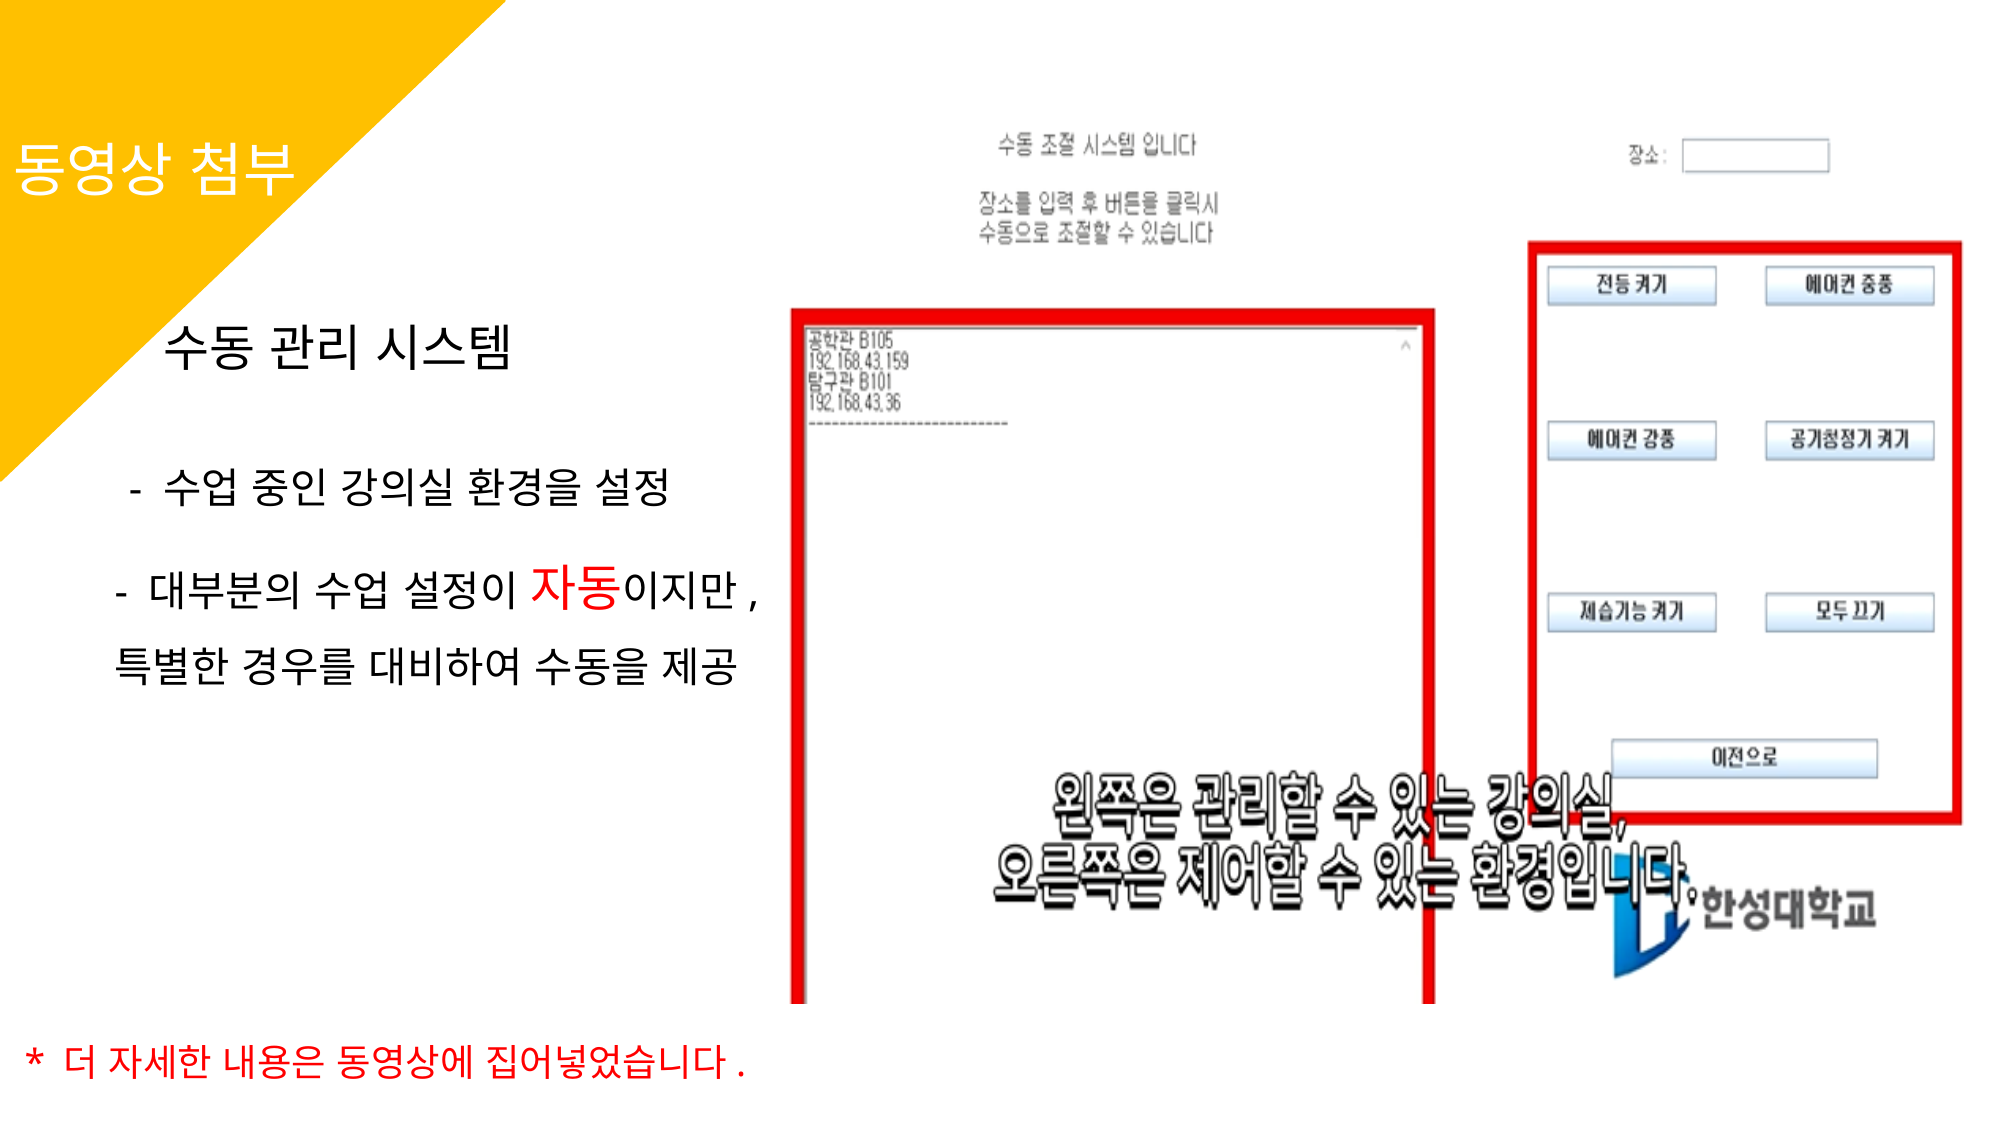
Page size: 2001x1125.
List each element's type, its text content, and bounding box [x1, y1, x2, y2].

text_box - 대부분의 수업 설정이 자동이지만, 특별한 경우를 대비하여 수동을 제공 [99, 548, 763, 699]
text_box * 더 자세한 내용은 동영상에 집어넣었습니다. [0, 1031, 769, 1092]
text_box [0, 0, 506, 138]
text_box 동영상 첨부 [0, 125, 362, 211]
text_box 수동 관리 시스템 [148, 309, 763, 385]
text_box [0, 211, 286, 482]
text_box - 수업 중인 강의실 환경을 설정 [114, 454, 763, 520]
picture [768, 81, 1973, 1004]
